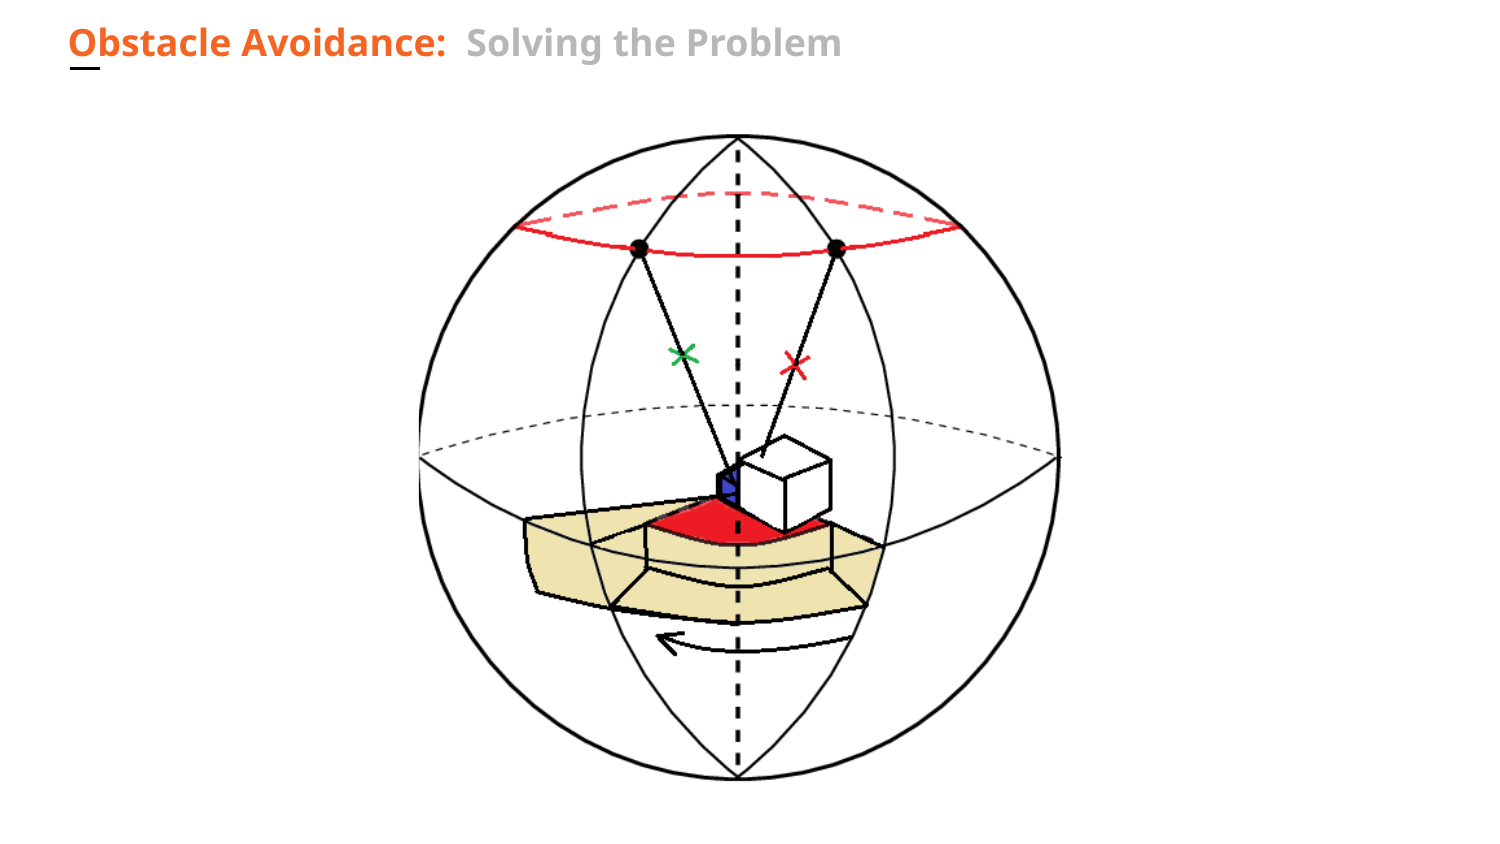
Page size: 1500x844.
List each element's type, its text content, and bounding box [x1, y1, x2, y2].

picture [418, 130, 1063, 787]
title Obstacle Avoidance: Solving the Problem [52, 0, 1500, 79]
